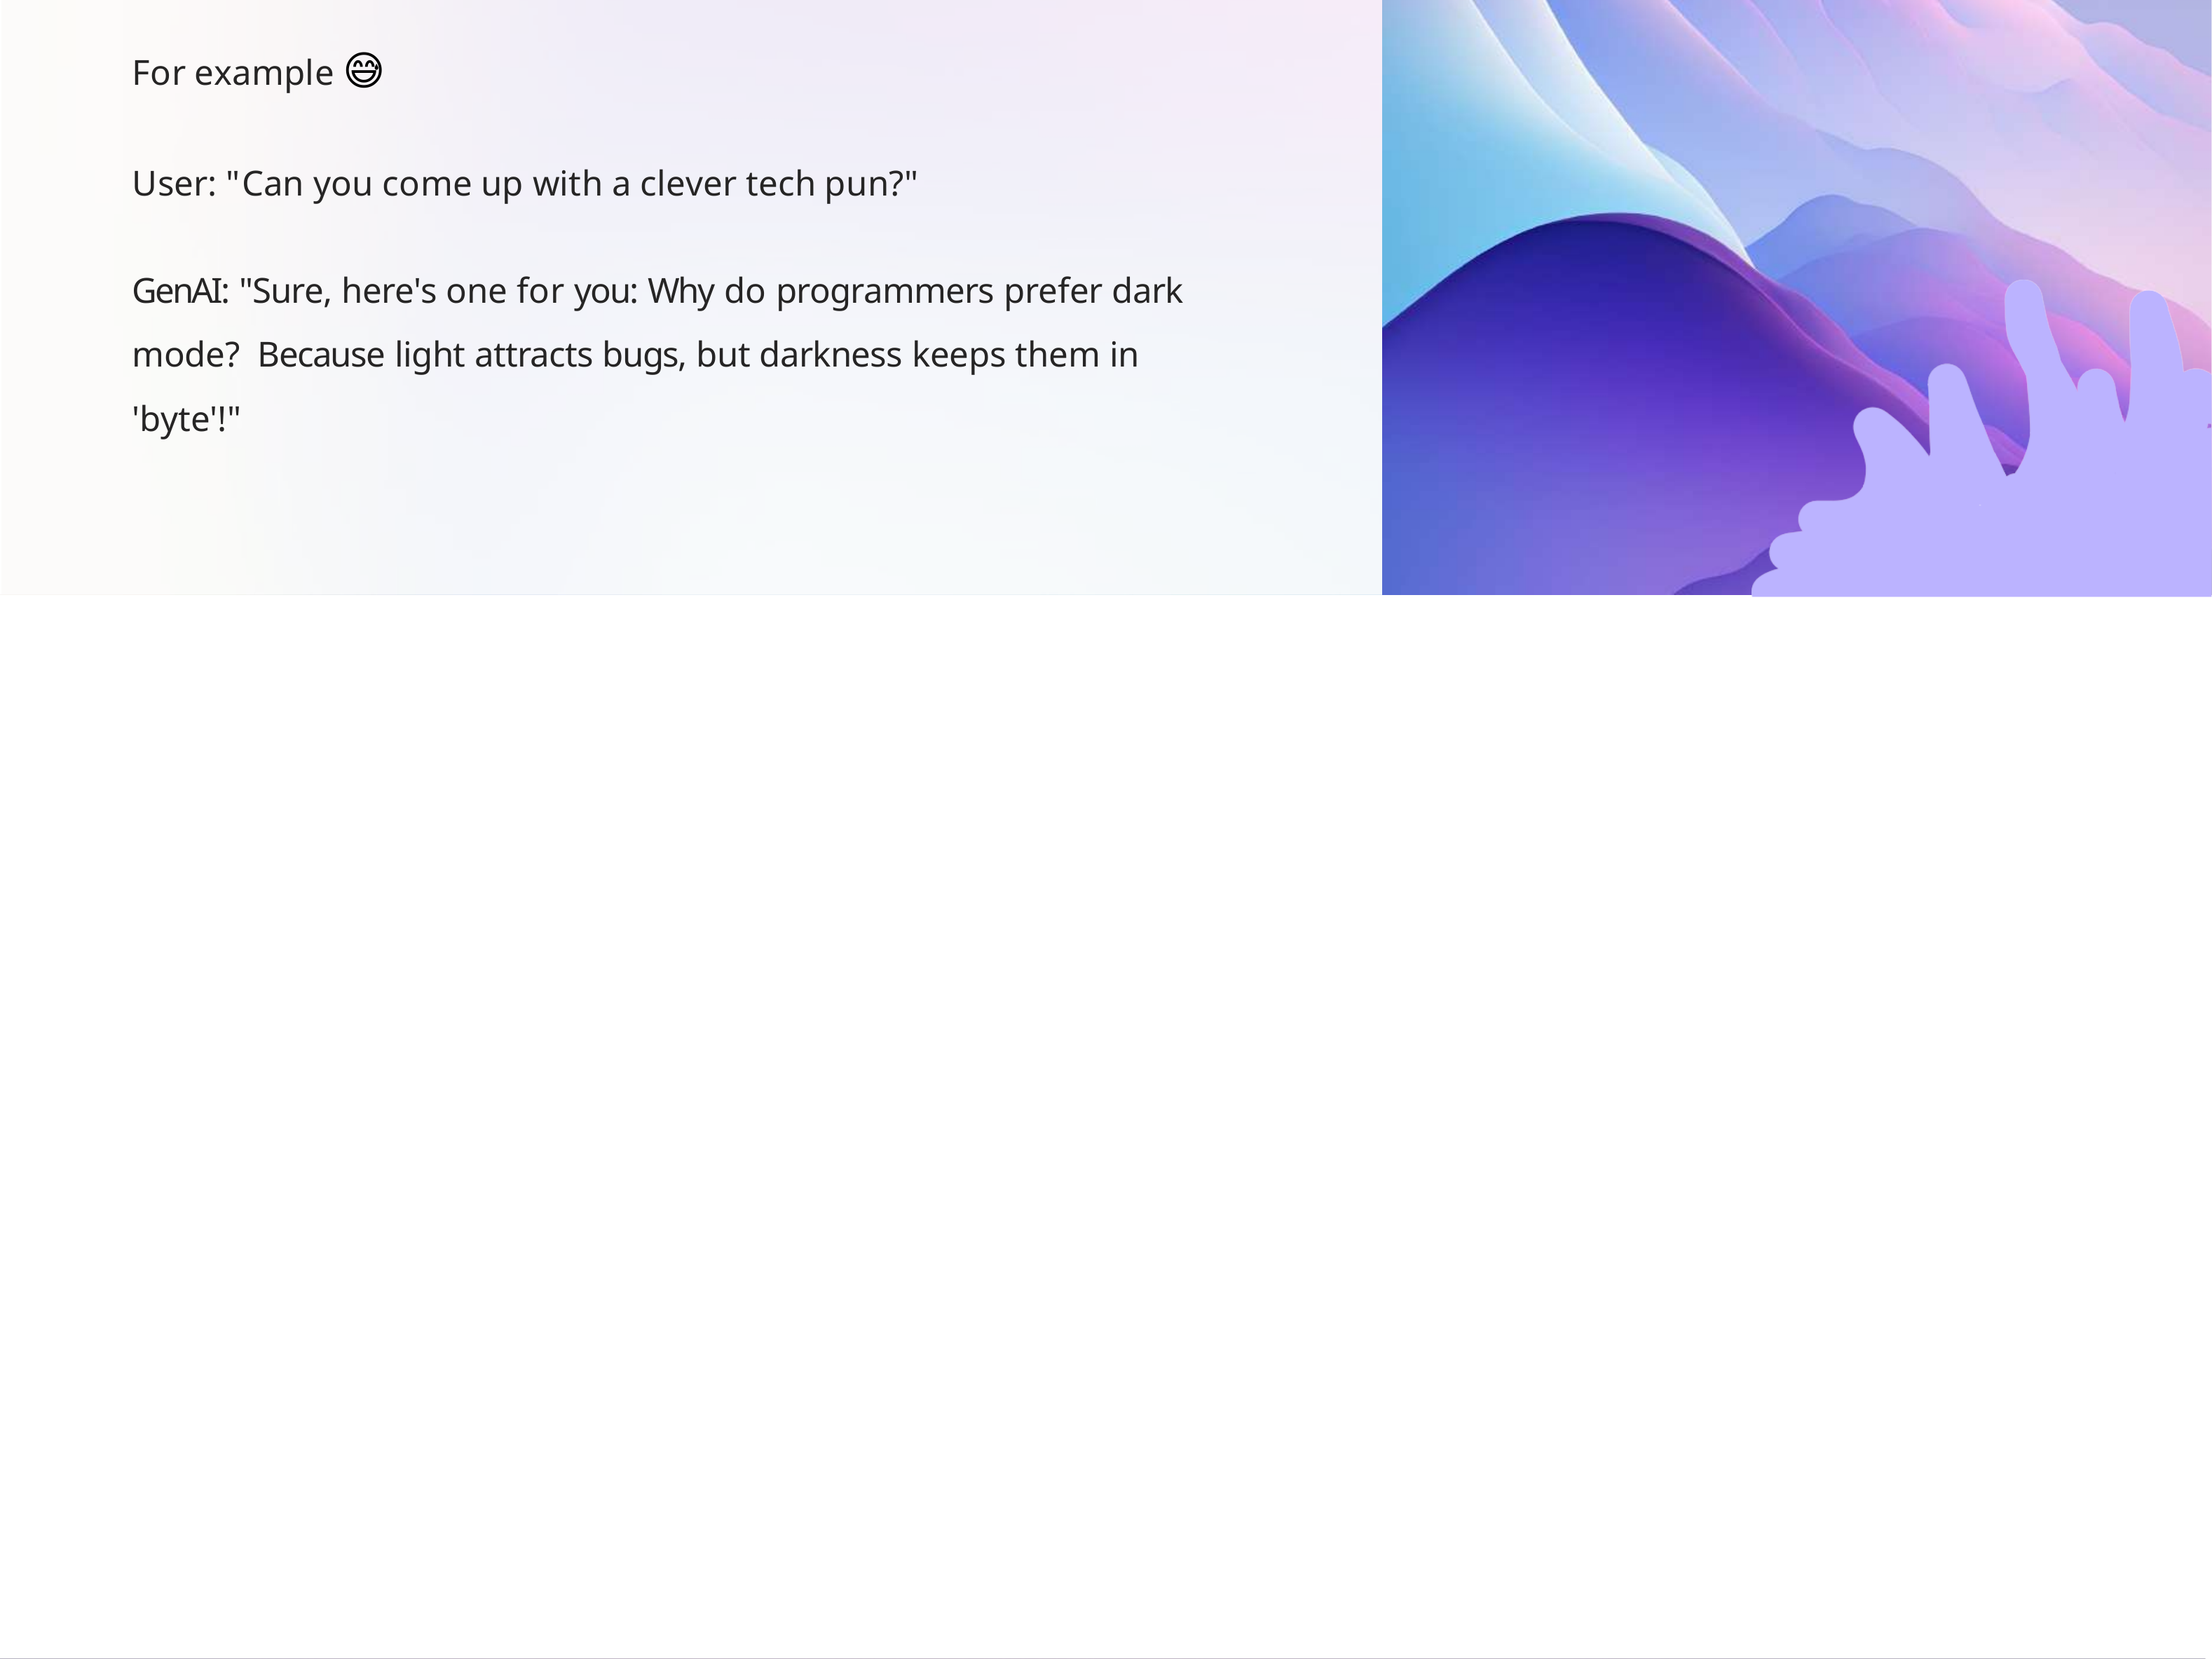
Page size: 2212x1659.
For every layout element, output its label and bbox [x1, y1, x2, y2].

text_box [1381, 0, 2212, 615]
picture [0, 0, 1381, 595]
